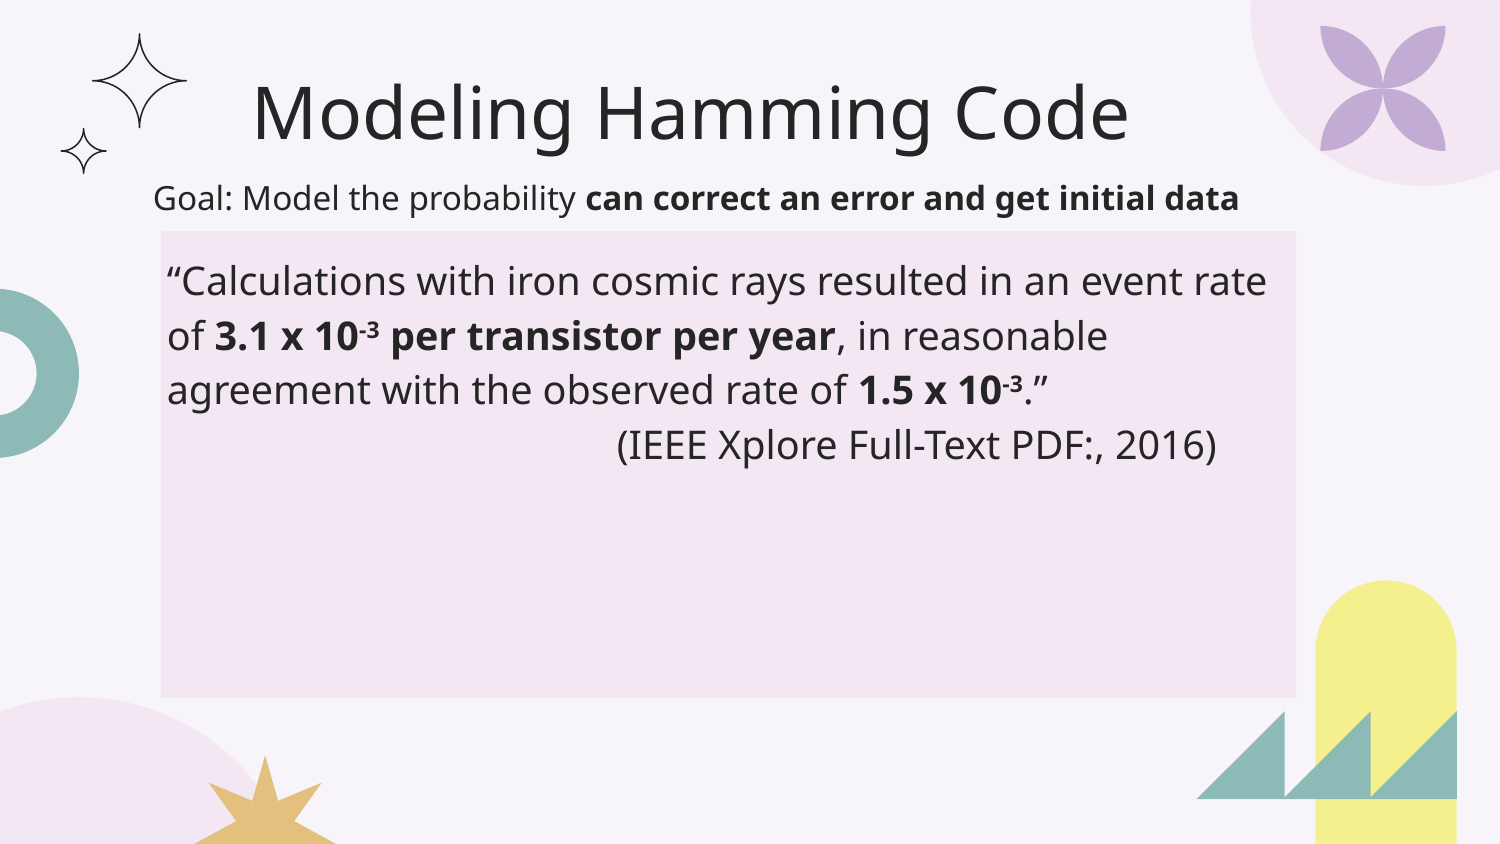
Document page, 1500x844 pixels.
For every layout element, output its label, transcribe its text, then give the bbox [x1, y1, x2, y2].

text_box Goal: Model the probability can correct an error and get initial data [137, 155, 1402, 232]
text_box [1320, 25, 1446, 152]
subtitle “Calculations with iron cosmic rays resulted in an event rate of 3.1 x 10-3 per transistor per year, in reasonable agreement with the observed rate of 1.5 x 10-3.” (IEEE Xplore Full-Text PDF:, 2016) [160, 232, 1297, 698]
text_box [1196, 580, 1457, 844]
title Modeling Hamming Code [191, 37, 1197, 155]
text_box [61, 33, 187, 174]
